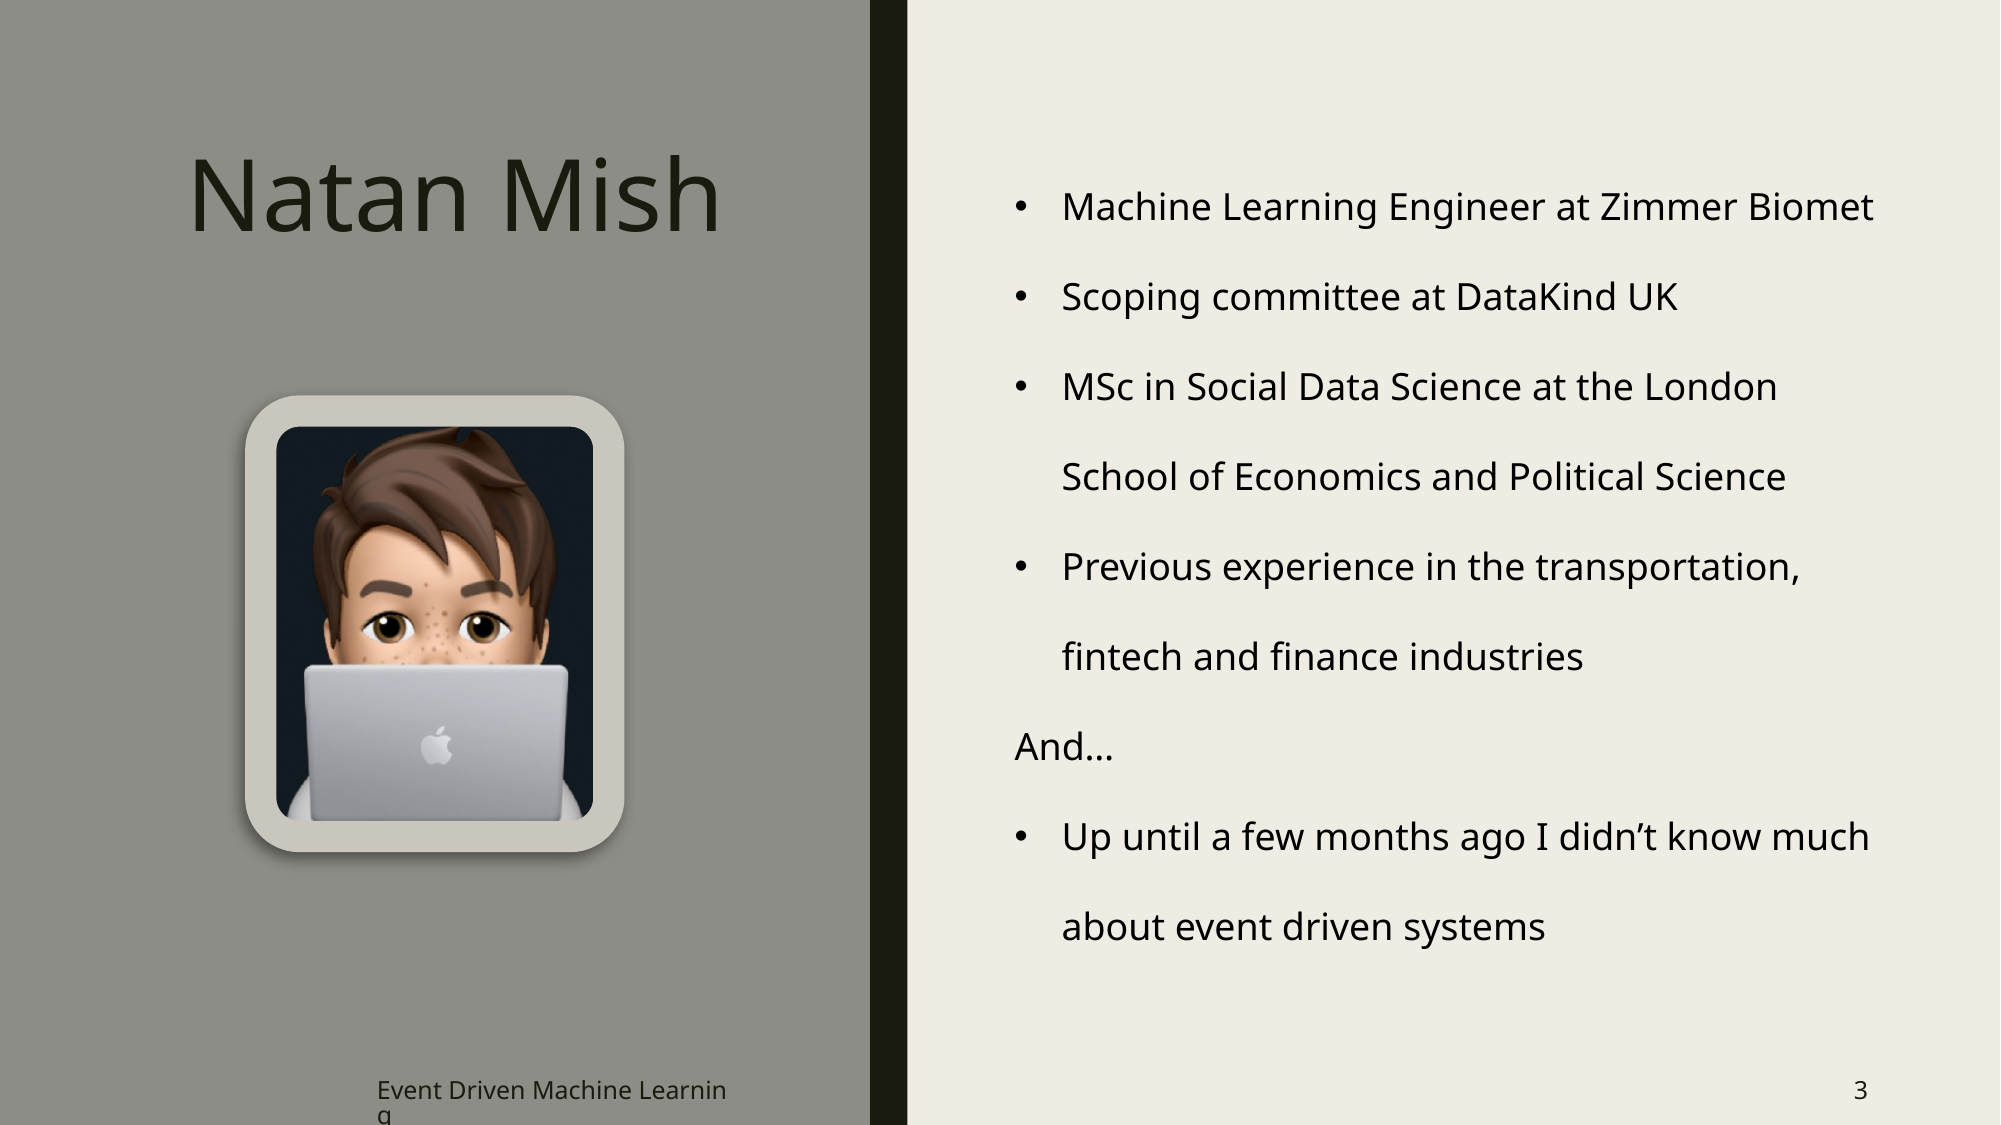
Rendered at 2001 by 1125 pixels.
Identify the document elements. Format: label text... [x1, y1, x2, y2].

picture [260, 410, 609, 837]
title Natan Mish [171, 143, 805, 498]
footer Event Driven Machine Learning [361, 1058, 752, 1125]
text_box Machine Learning Engineer at Zimmer Biomet Scoping committee at DataKind UK MSc in Social Data Science at the London School of Economics and Political Science Previous experience in the transportation, fintech and finance industries And… Up until a few months ago I didn’t know much about event driven systems [999, 175, 1895, 956]
slide_number 2 [1621, 1058, 1884, 1125]
